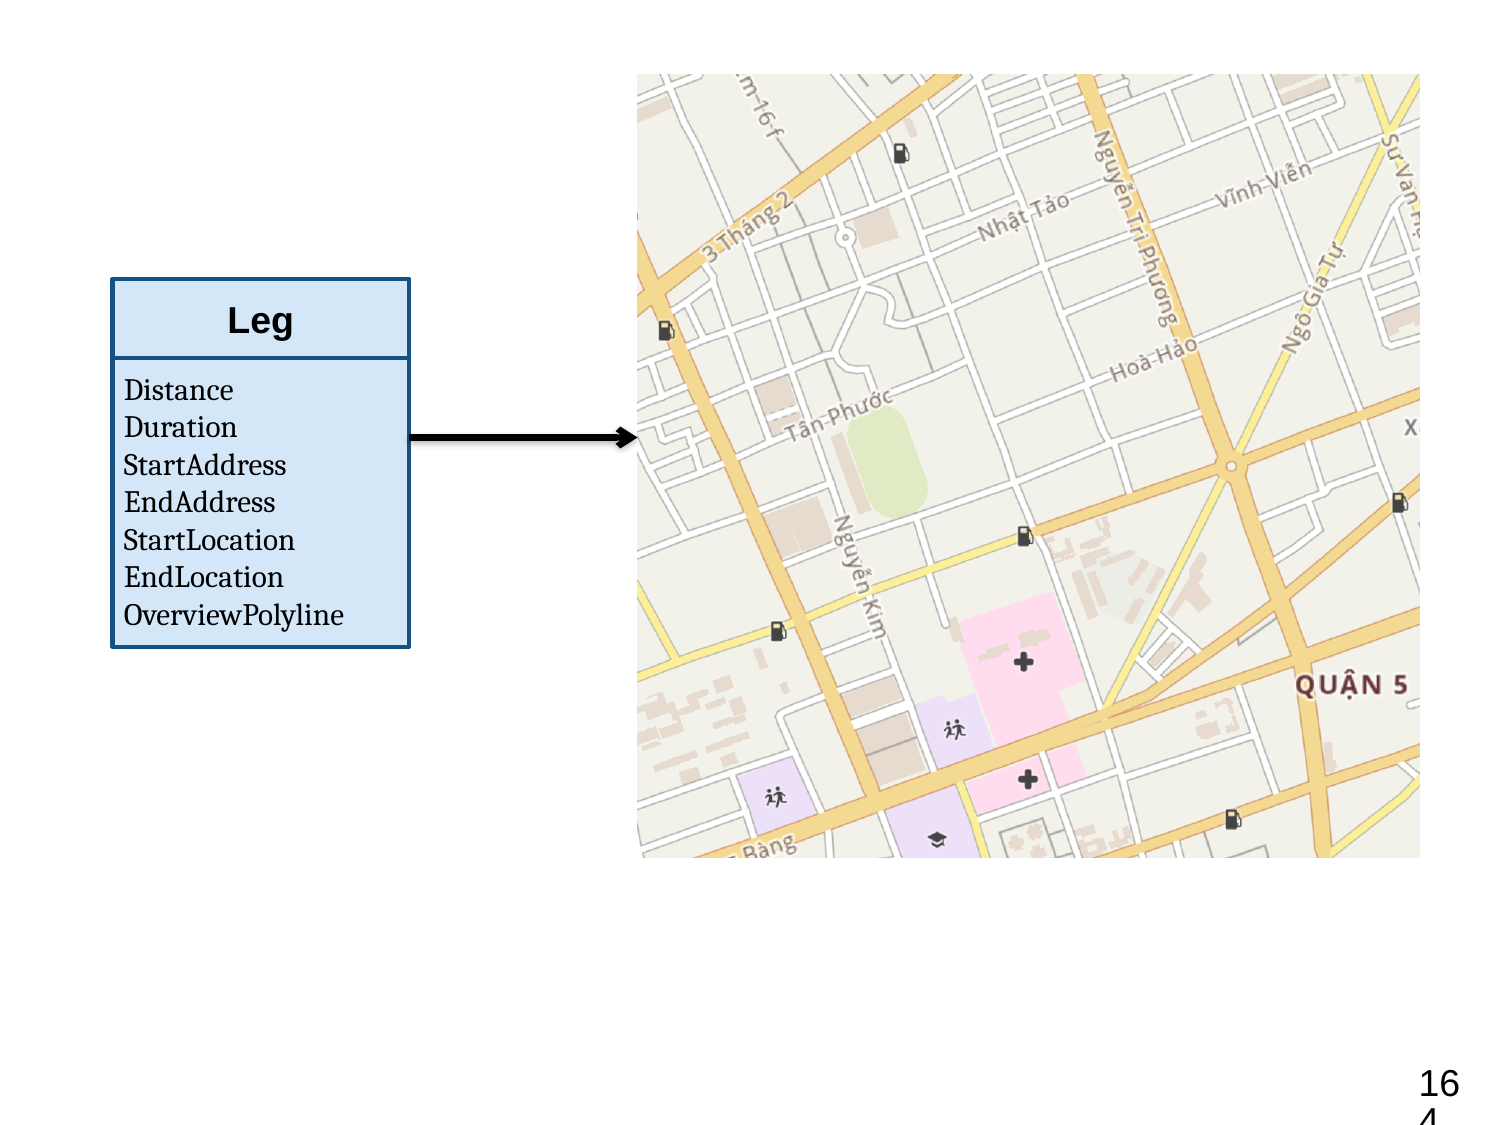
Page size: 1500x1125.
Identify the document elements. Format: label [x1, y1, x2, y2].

text_box [112, 278, 638, 648]
slide_number [1403, 1038, 1494, 1125]
picture [637, 74, 1421, 858]
